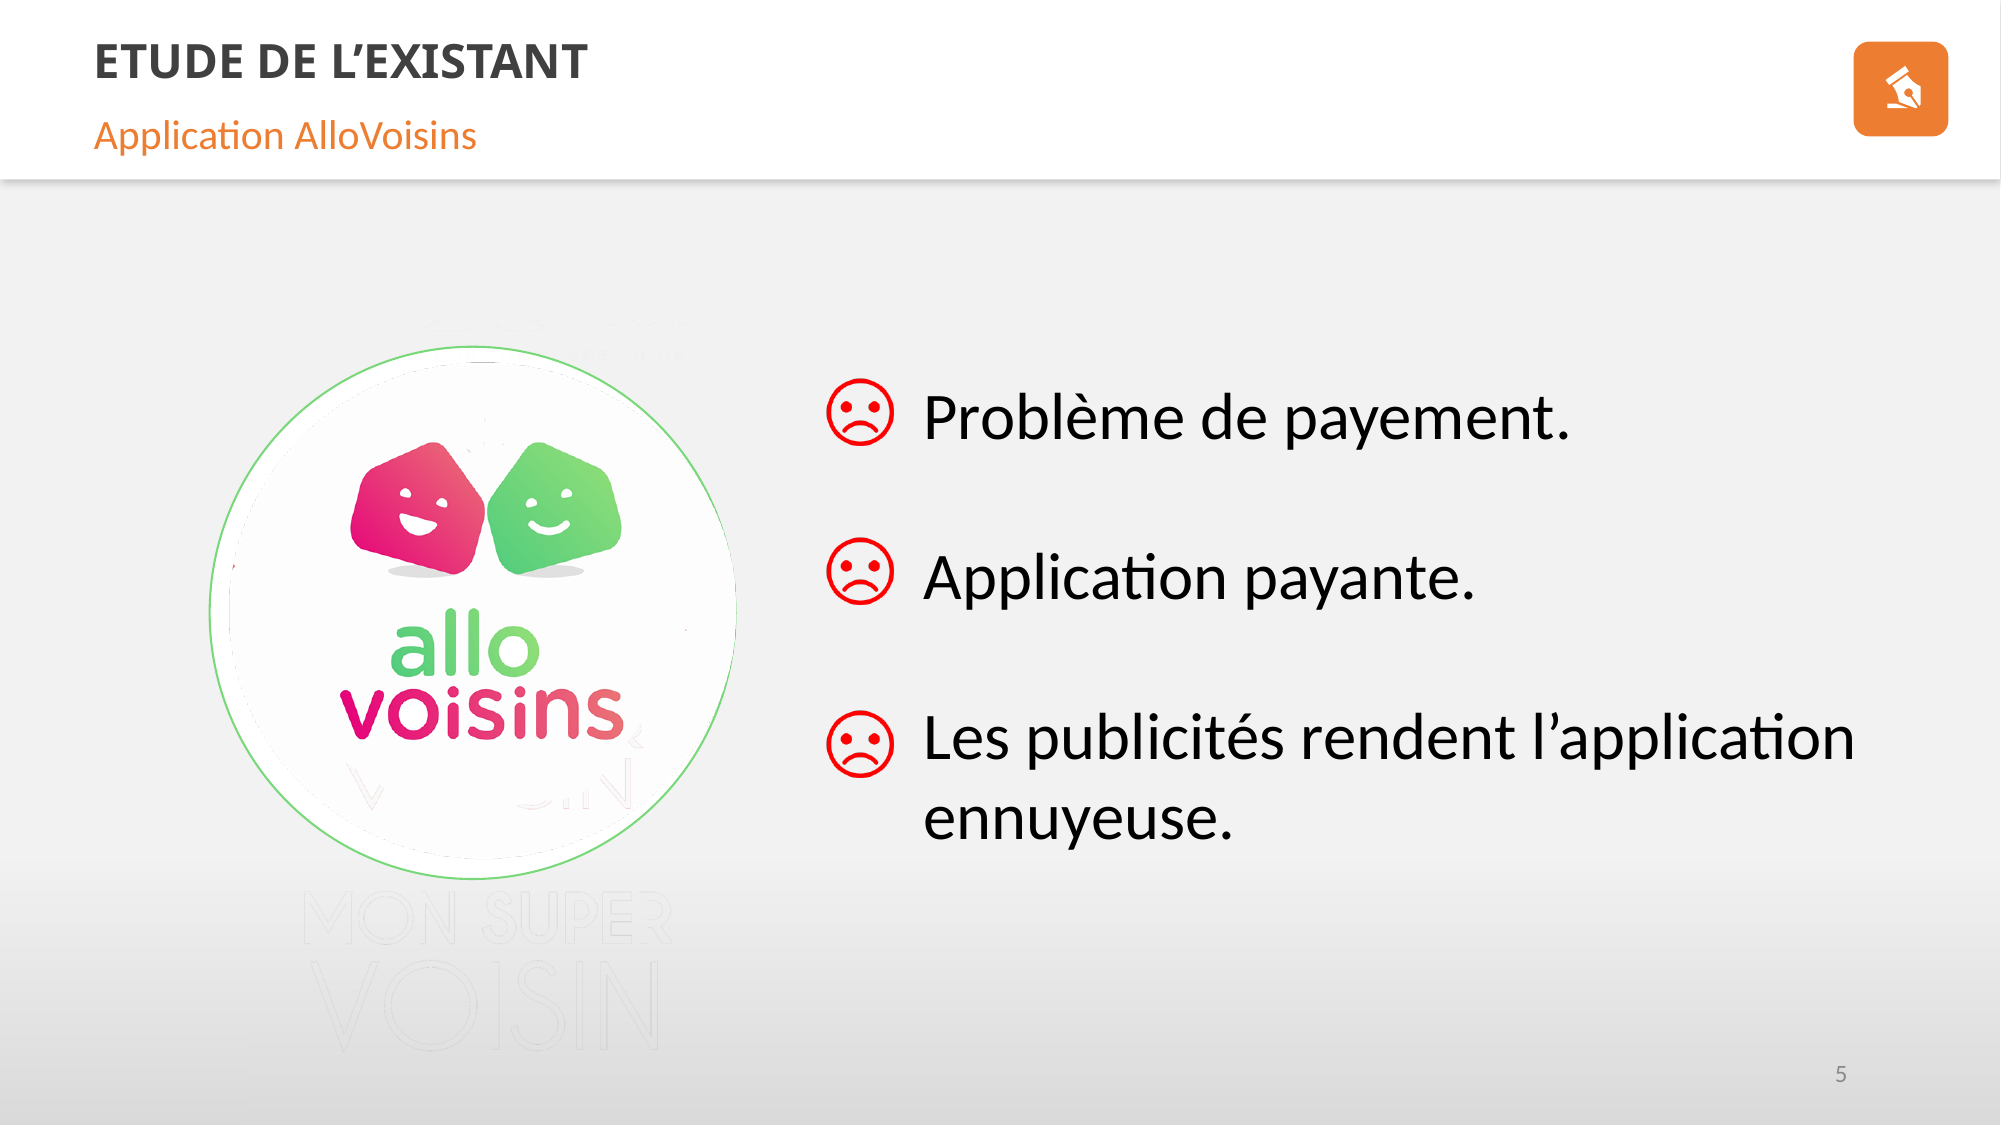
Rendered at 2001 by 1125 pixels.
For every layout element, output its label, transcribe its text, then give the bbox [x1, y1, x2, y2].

text_box Problème de payement. Application payante. Les publicités rendent l’application ennuyeuse. [908, 320, 1917, 861]
picture [817, 370, 902, 454]
picture [0, 320, 736, 1125]
title ETUDE DE L’EXISTANT [78, 30, 1922, 97]
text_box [1853, 41, 1949, 137]
list Application AlloVoisins [78, 106, 1922, 151]
slide_number 5 [1412, 1042, 1863, 1103]
text_box [208, 525, 223, 700]
picture [817, 529, 902, 613]
picture [817, 702, 902, 786]
